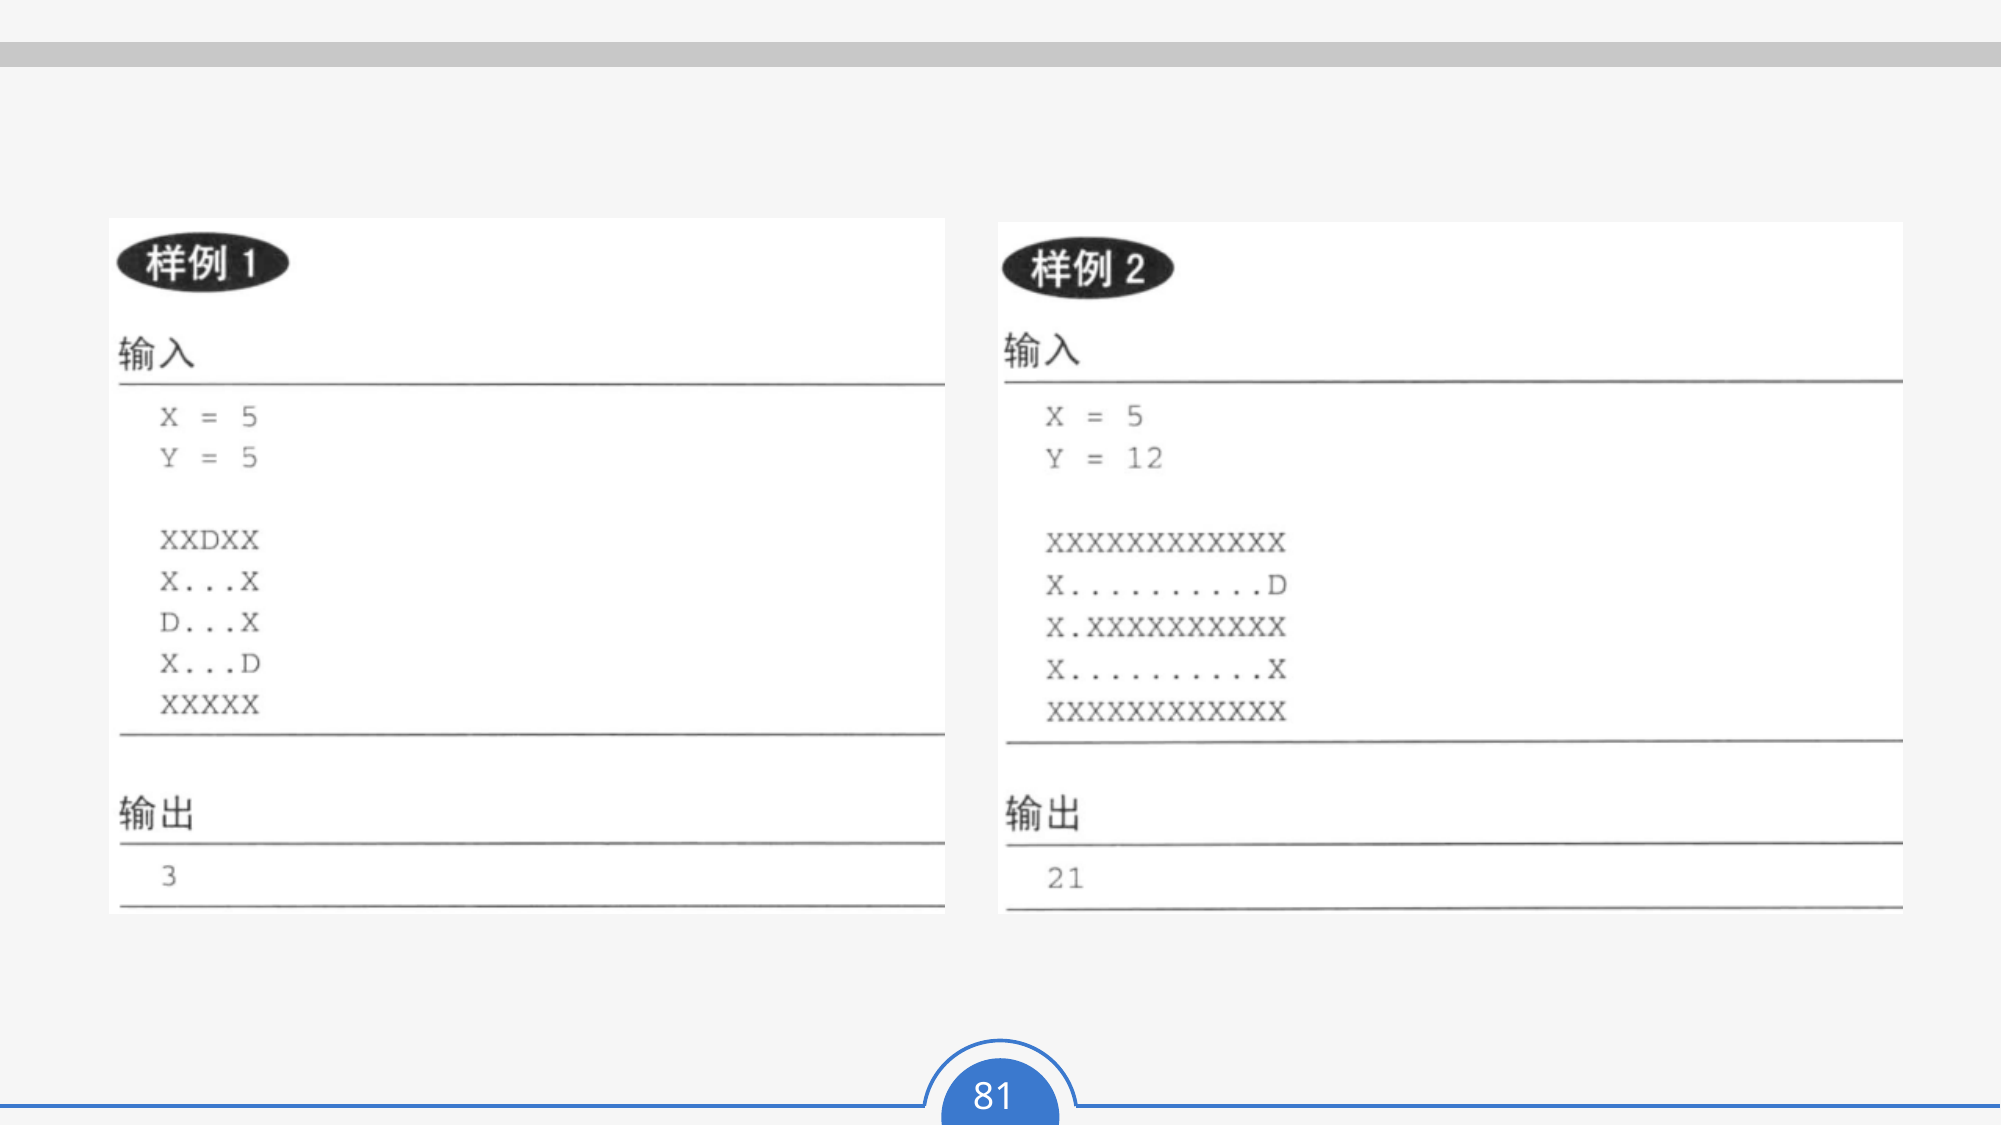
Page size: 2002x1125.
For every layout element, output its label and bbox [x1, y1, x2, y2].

text_box [109, 218, 1904, 915]
